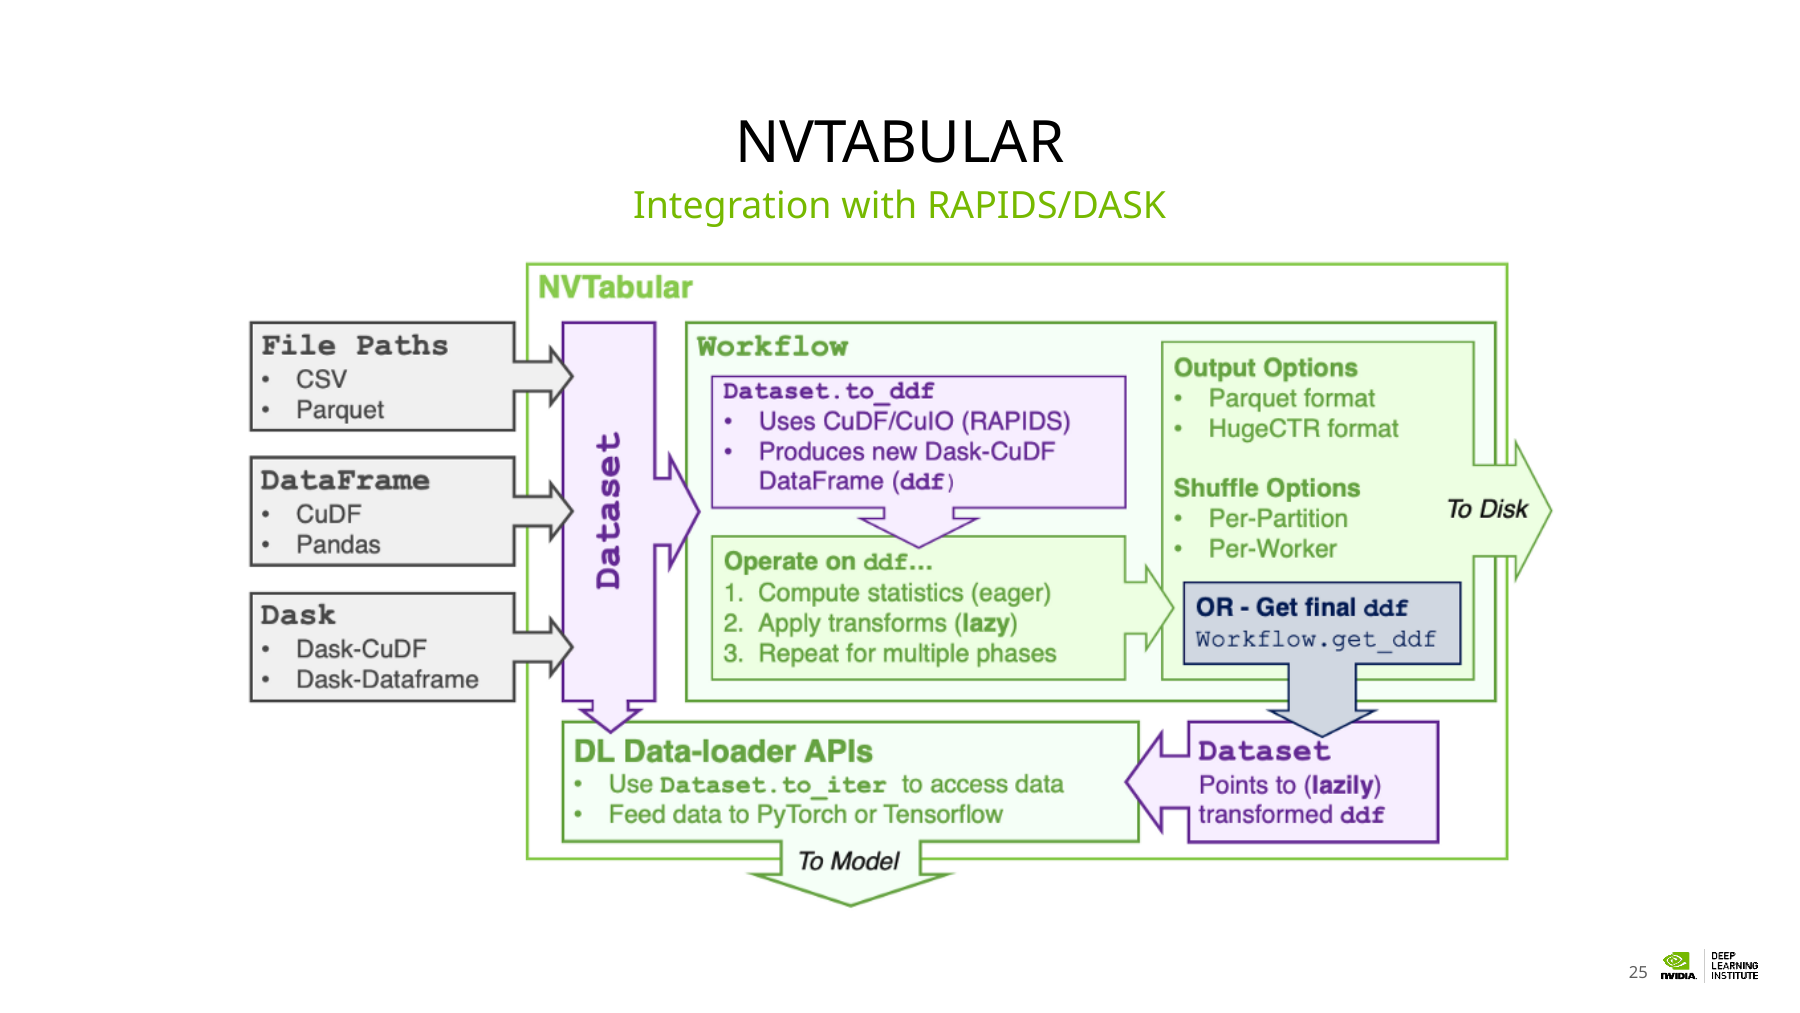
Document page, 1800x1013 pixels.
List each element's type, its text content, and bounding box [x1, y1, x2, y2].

picture [1705, 949, 1758, 983]
picture [236, 250, 1563, 921]
title NVTABULAR [81, 85, 1719, 178]
picture [1661, 949, 1704, 983]
list Integration with RAPIDS/DASK [81, 178, 1719, 265]
